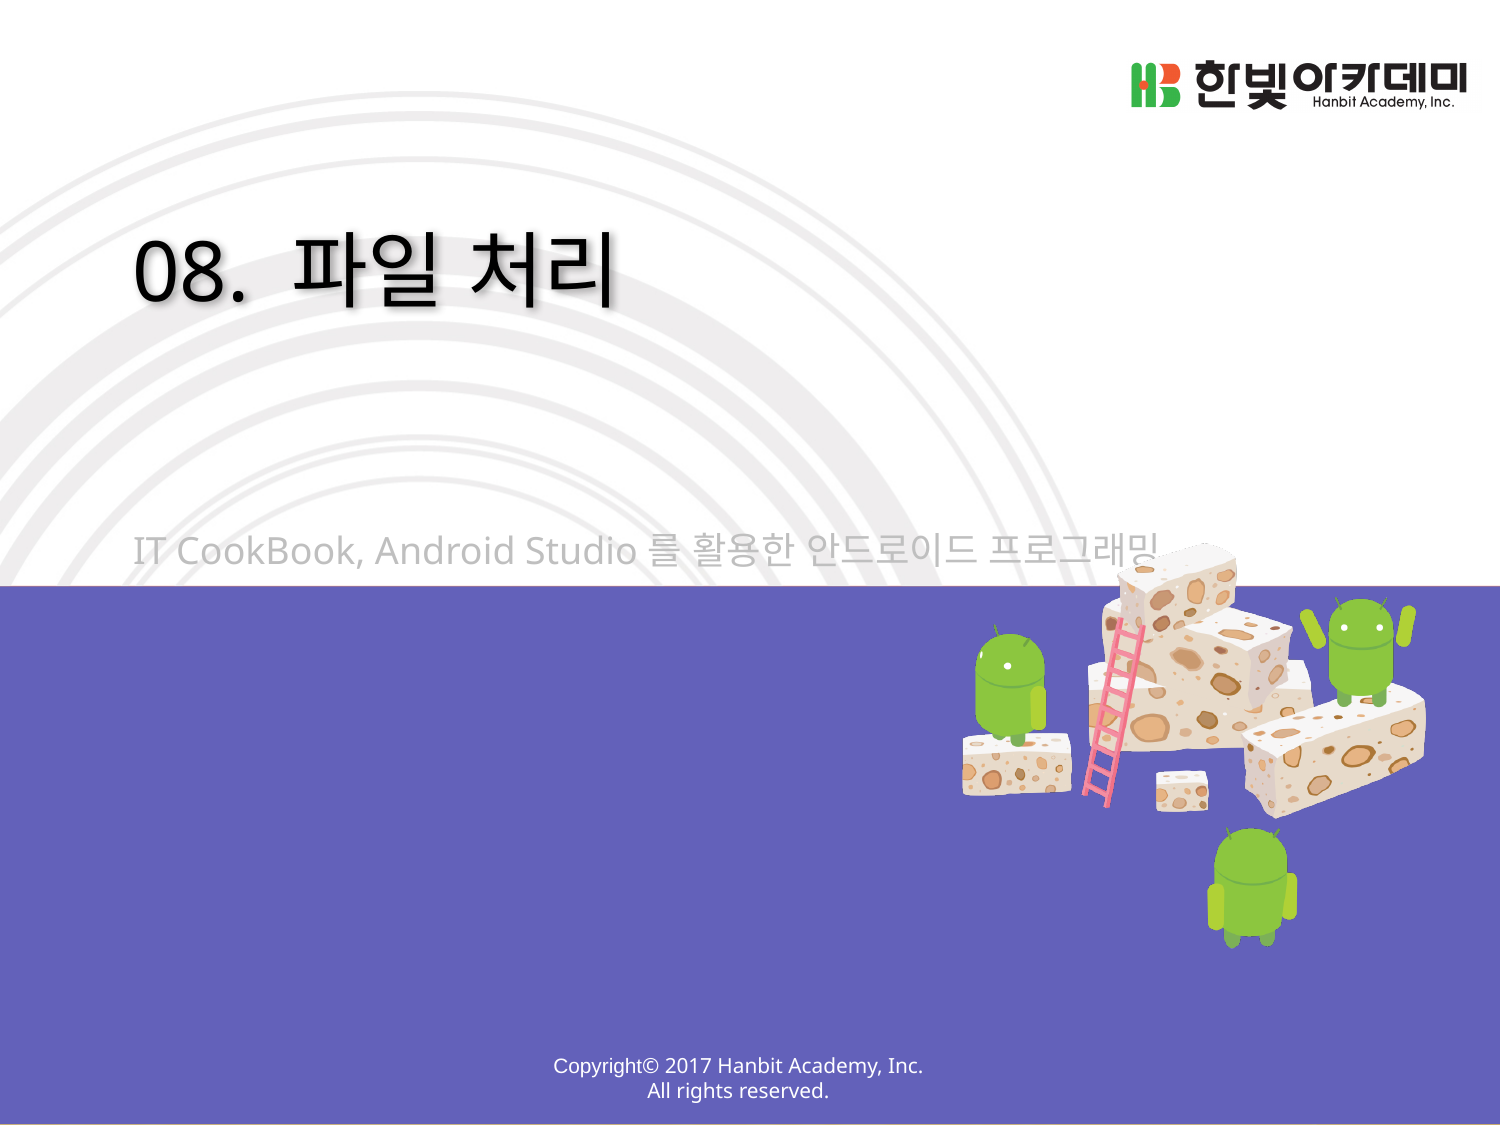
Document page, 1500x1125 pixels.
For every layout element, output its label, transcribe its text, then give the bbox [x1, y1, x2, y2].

picture [0, 0, 1500, 978]
title 08. 파일 처리 [132, 147, 1361, 326]
